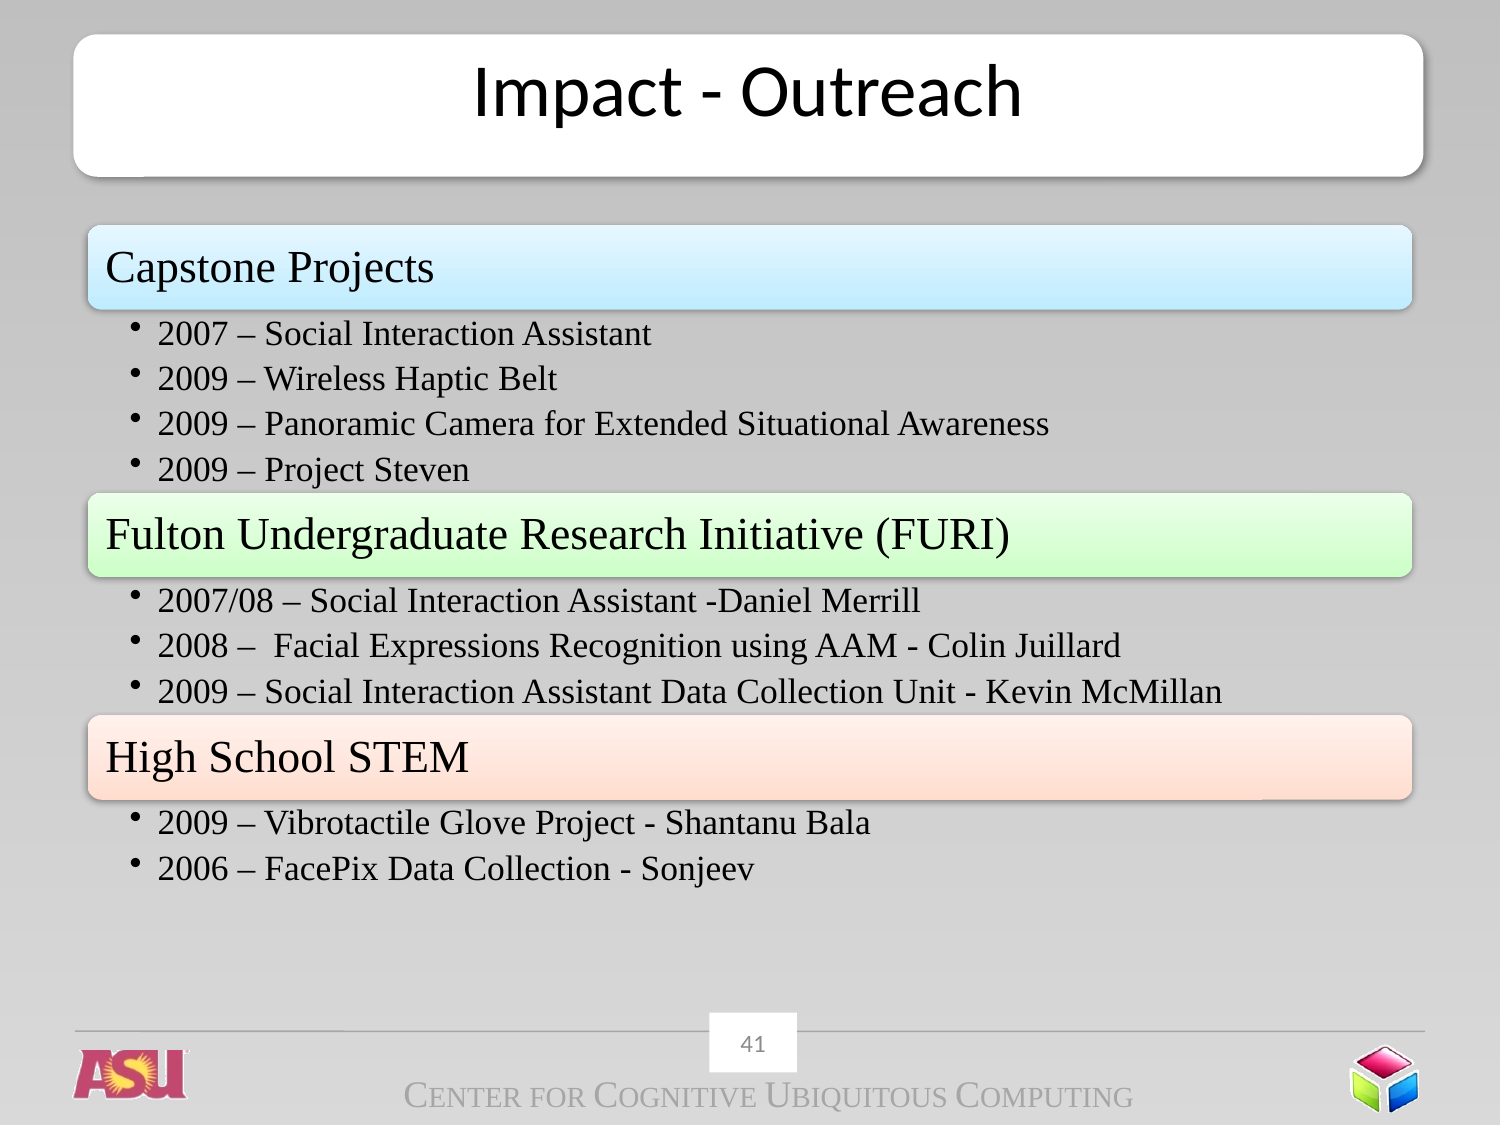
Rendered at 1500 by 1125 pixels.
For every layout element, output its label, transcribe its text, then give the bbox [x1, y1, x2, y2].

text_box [87, 224, 1413, 892]
title Impact - Outreach [73, 34, 1424, 177]
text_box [59, 1050, 200, 1100]
slide_number 41 [709, 1012, 797, 1073]
